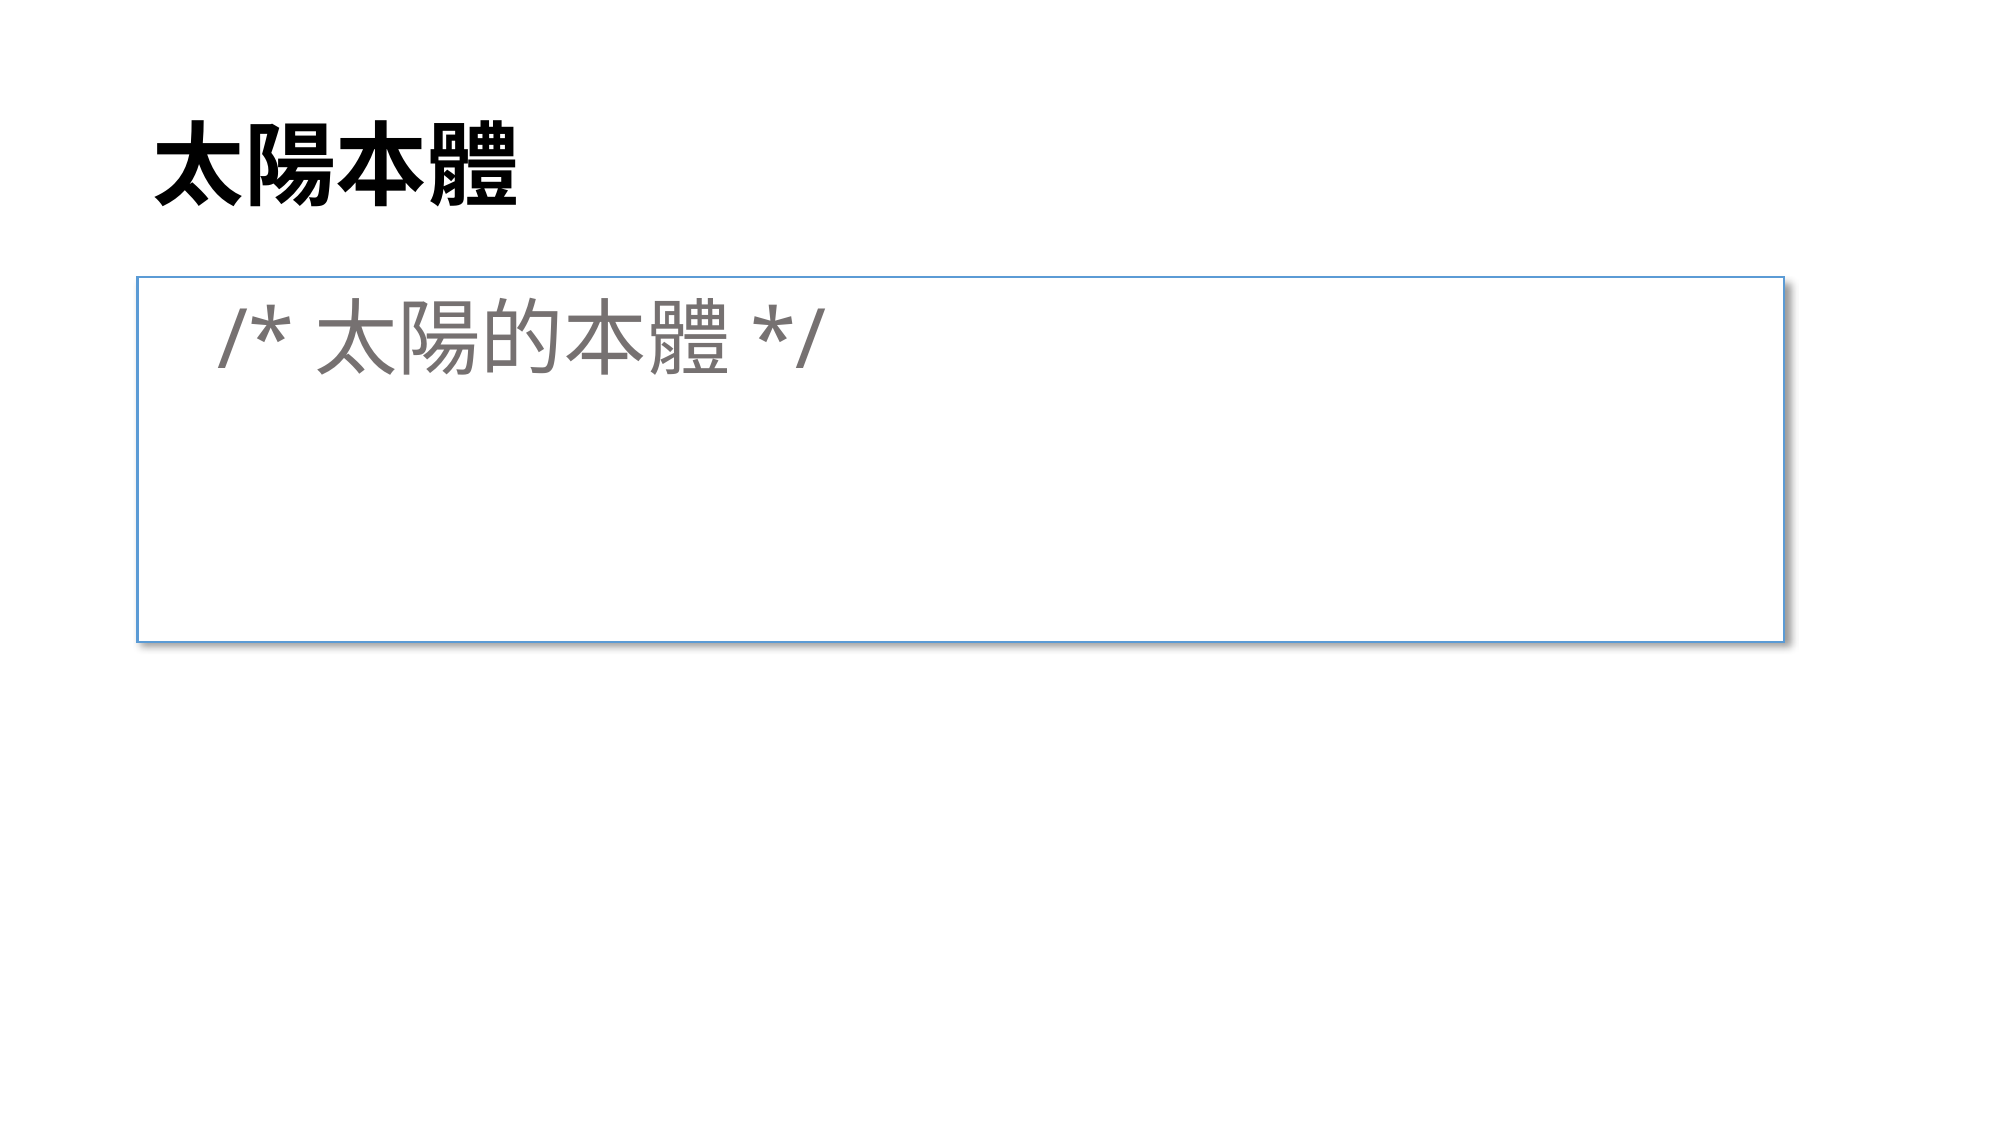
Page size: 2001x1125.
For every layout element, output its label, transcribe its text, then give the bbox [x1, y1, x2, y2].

title 太陽本體 [137, 59, 1863, 278]
text_box /*太陽的本體*/ [136, 276, 1785, 643]
